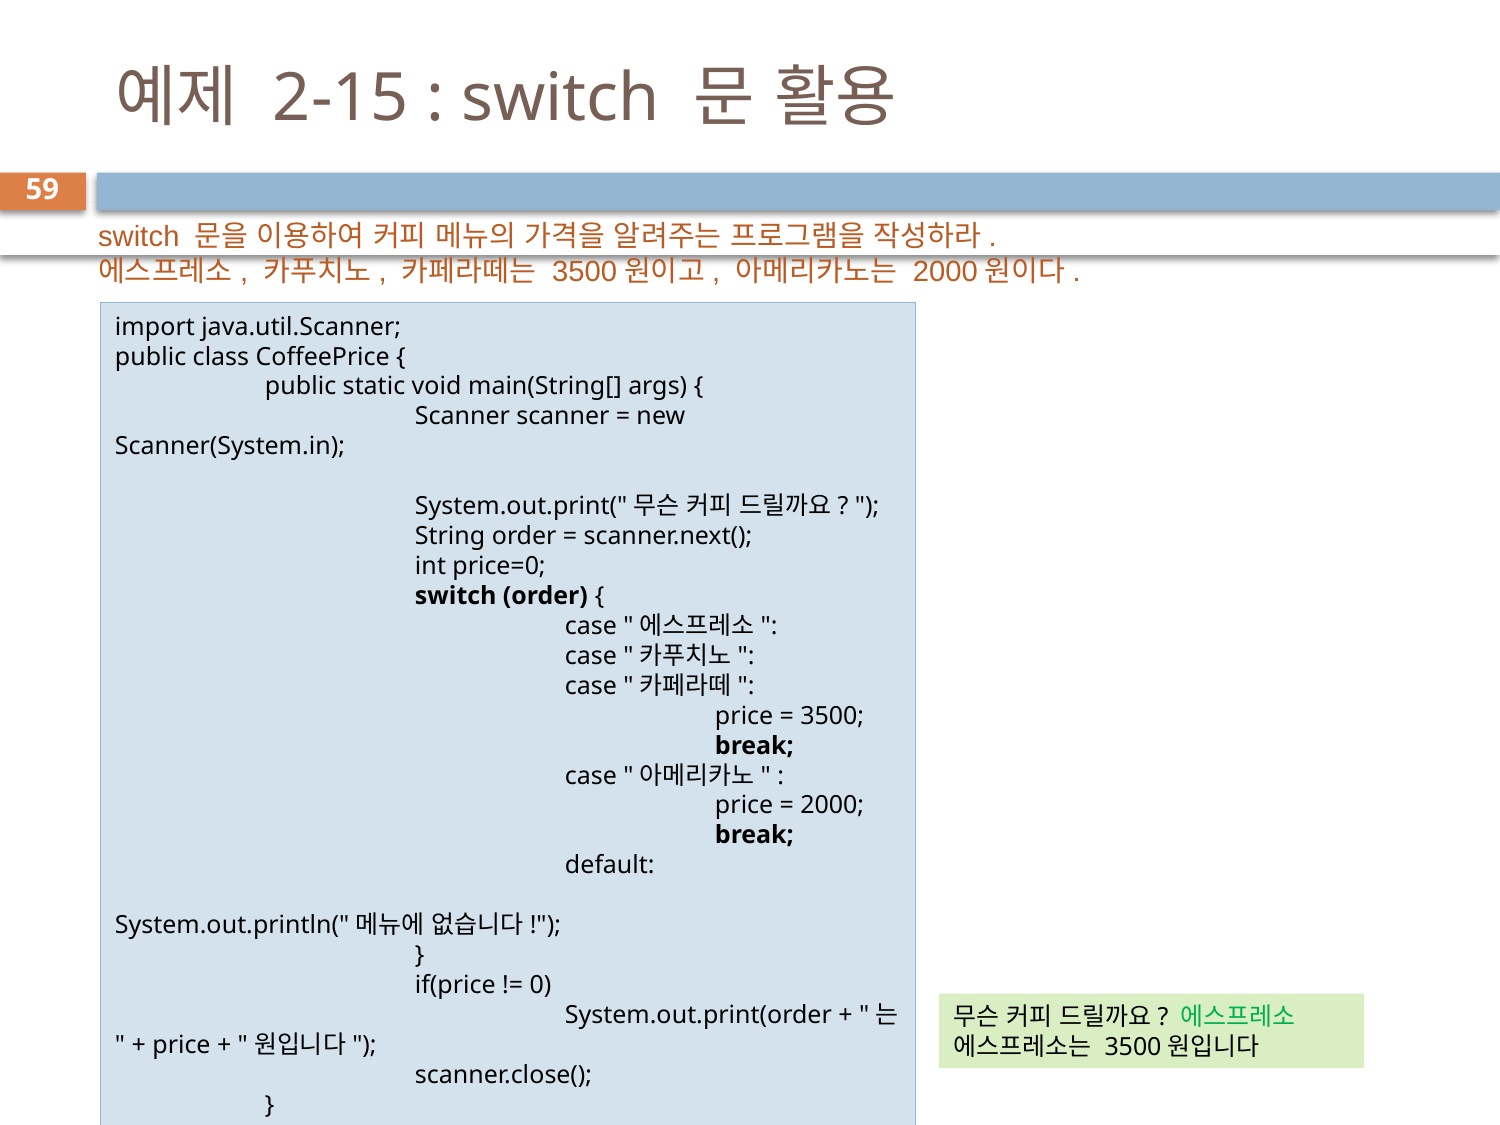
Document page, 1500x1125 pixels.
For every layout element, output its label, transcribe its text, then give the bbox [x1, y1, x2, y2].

title 예제 2-15 : switch 문 활용 [100, 75, 1438, 149]
text_box 무슨 커피 드릴까요? 에스프레소 에스프레소는 3500원입니다 [938, 993, 1365, 1069]
text_box [0, 0, 1500, 75]
text_box import java.util.Scanner; public class CoffeePrice { public static void main(String[] args) { Scanner scanner = new Scanner(System.in); System.out.print("무슨 커피 드릴까요? "); String order = scanner.next(); int price=0; switch (order) { case "에스프레소": case "카푸치노": case "카페라떼": price = 3500; break; case "아메리카노" : price = 2000; break; default: System.out.println("메뉴에 없습니다!"); } if(price != 0) System.out.print(order + "는 " + price + "원입니다"); scanner.close(); } } [100, 302, 916, 1125]
slide_number 59 [0, 170, 87, 211]
text_box switch 문을 이용하여 커피 메뉴의 가격을 알려주는 프로그램을 작성하라. 에스프레소, 카푸치노, 카페라떼는 3500원이고, 아메리카노는 2000원이다. [83, 210, 1096, 295]
